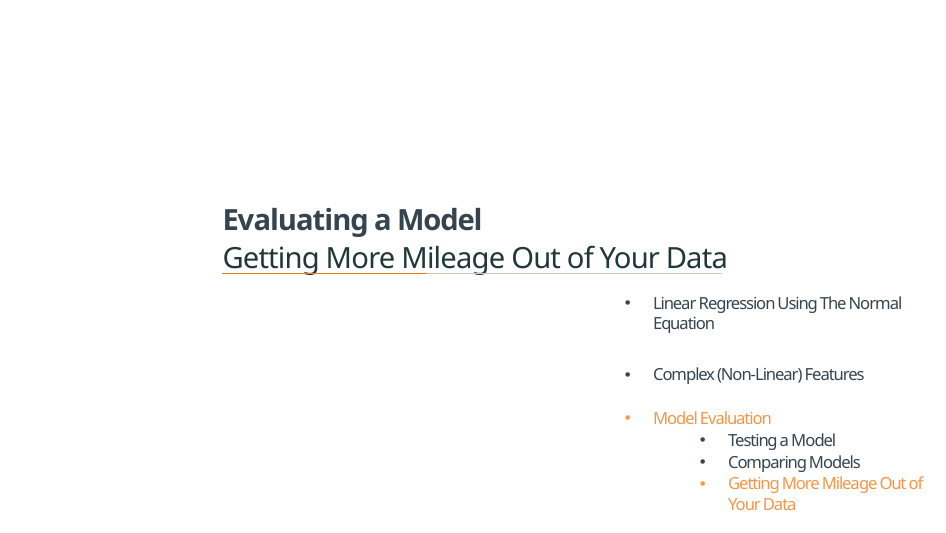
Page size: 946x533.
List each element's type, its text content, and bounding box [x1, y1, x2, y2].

text_box Evaluating a Model Getting More Mileage Out of Your Data [220, 198, 911, 275]
text_box Linear Regression Using The Normal Equation Complex (Non-Linear) Features Model Evaluation Testing a Model Comparing Models Getting More Mileage Out of Your Data [622, 291, 941, 533]
